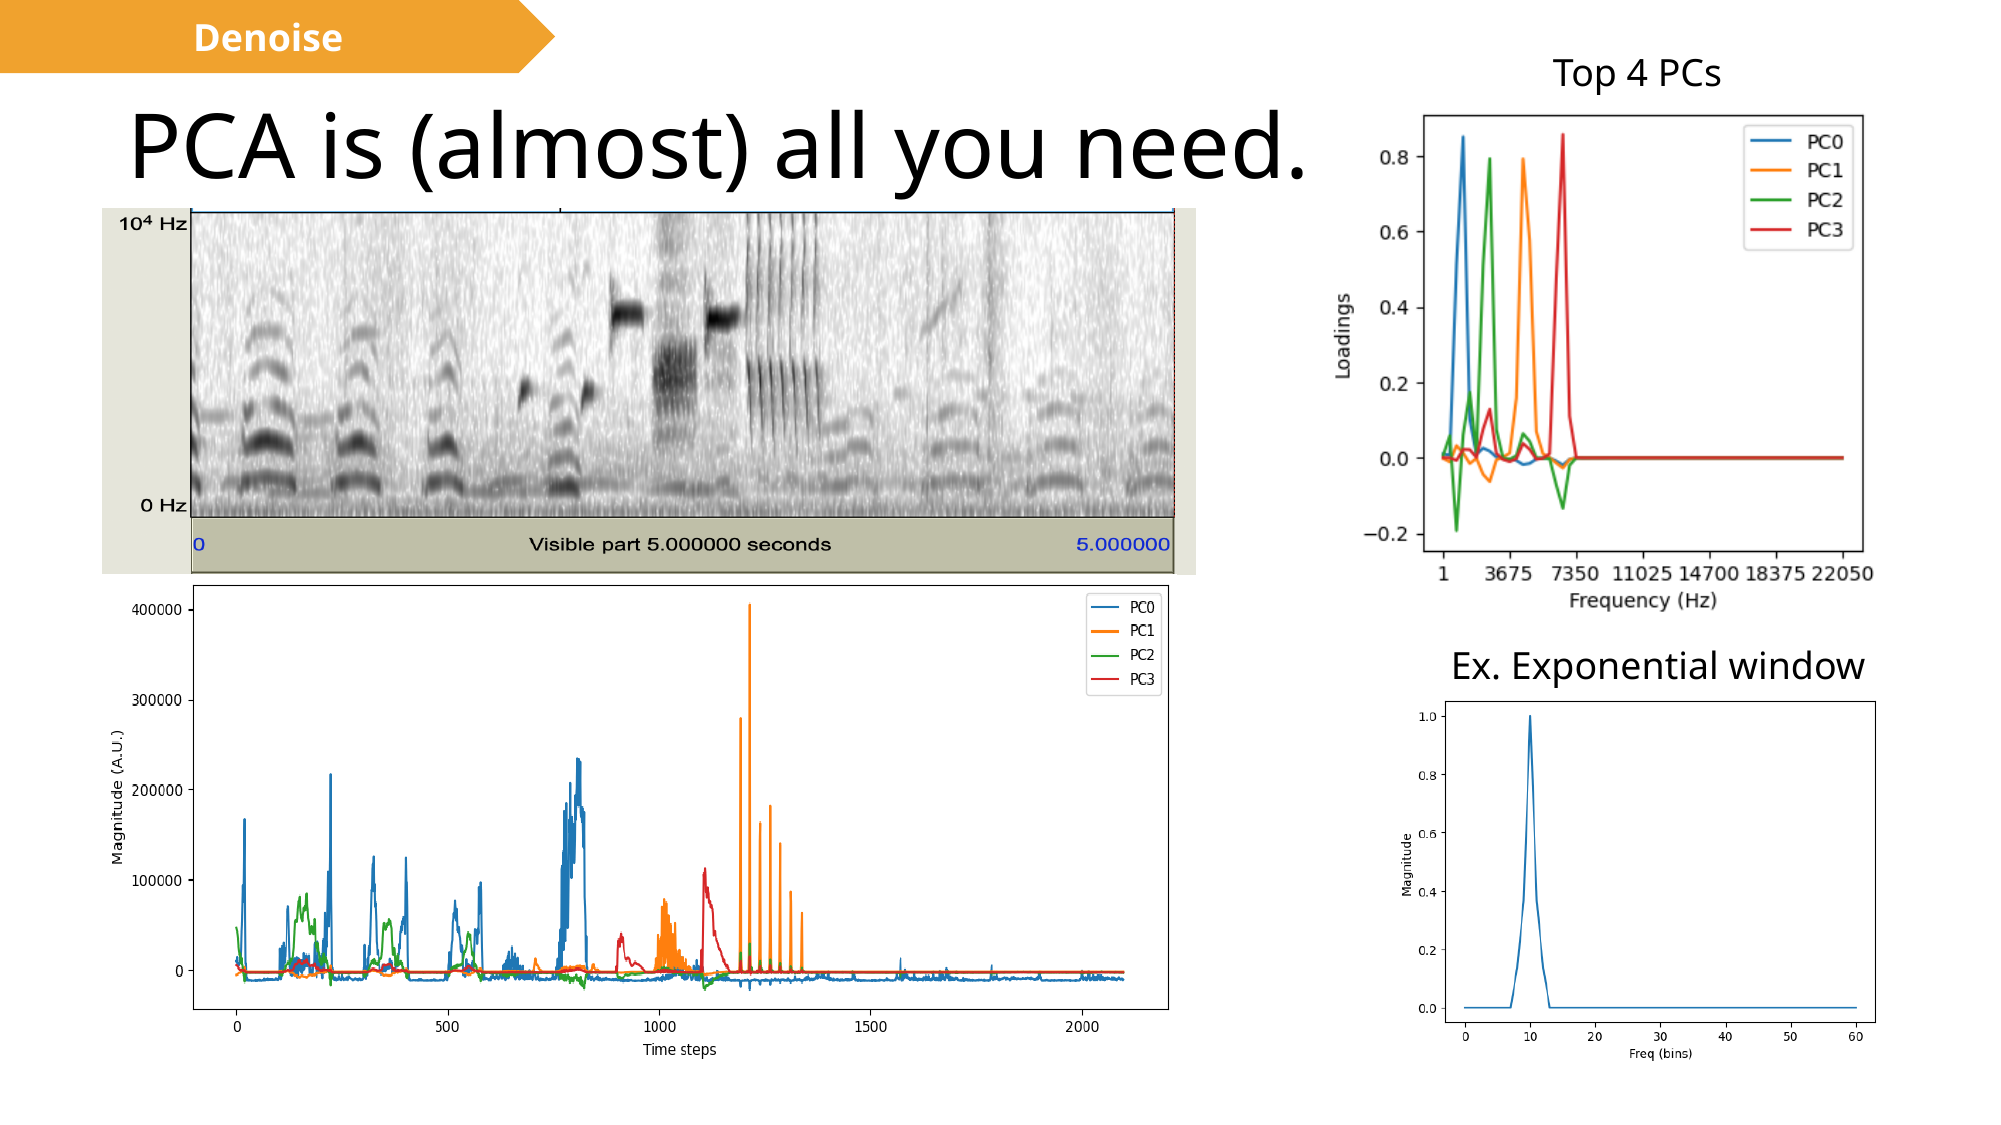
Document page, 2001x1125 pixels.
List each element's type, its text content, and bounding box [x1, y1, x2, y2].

text_box Top 4 PCs [1371, 41, 1904, 102]
title PCA is (almost) all you need. [112, 92, 1371, 206]
text_box Denoise [0, 0, 557, 75]
picture [1392, 693, 1884, 1068]
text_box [102, 208, 1196, 1071]
picture [1320, 101, 1888, 626]
text_box Ex. Exponential window [1392, 634, 1924, 694]
